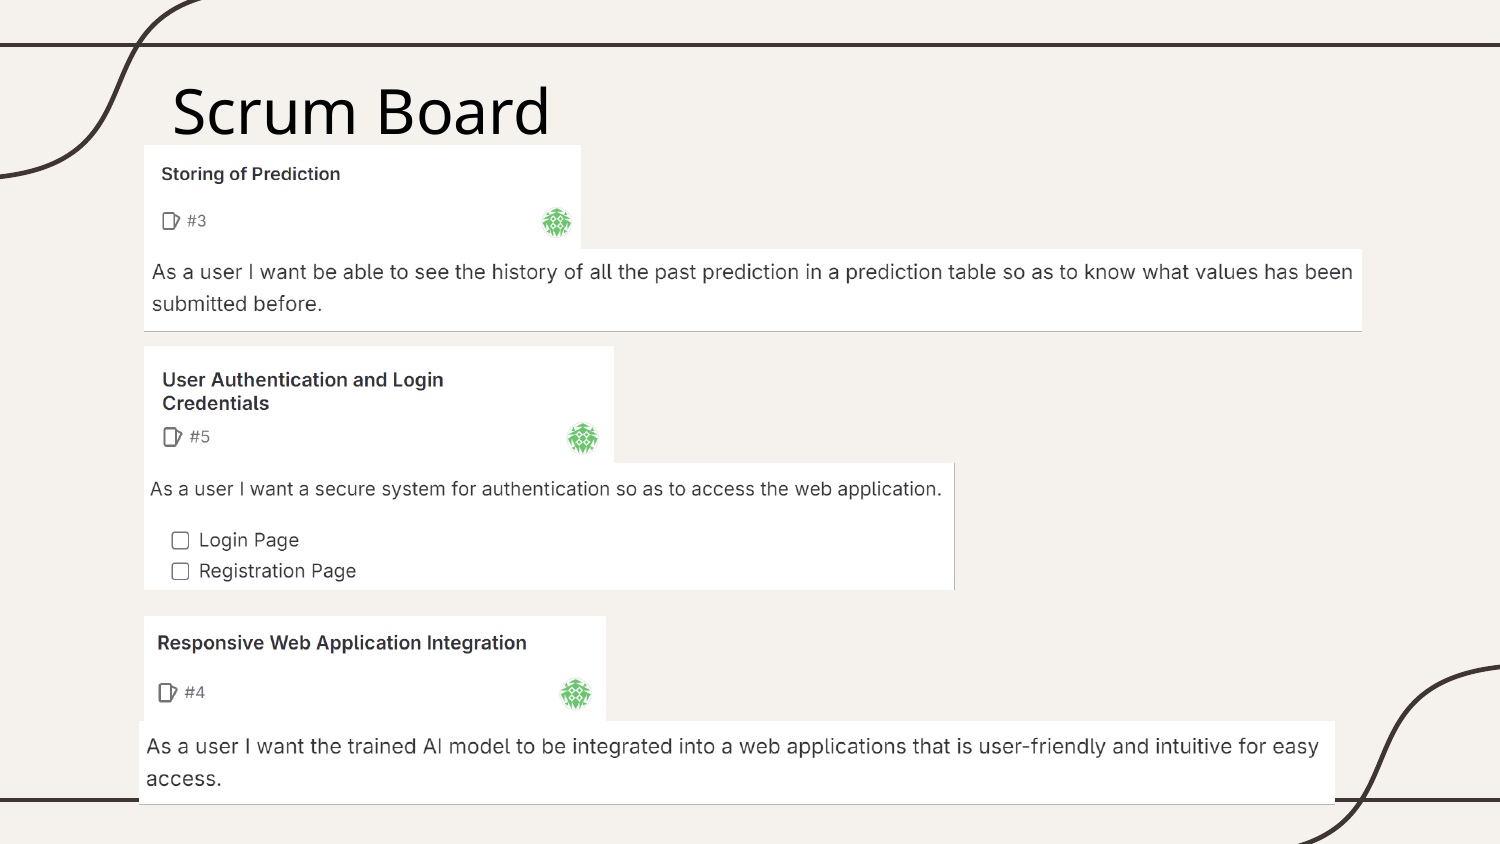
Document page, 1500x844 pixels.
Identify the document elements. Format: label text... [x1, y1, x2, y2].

text_box Scrum Board [157, 64, 653, 155]
picture [144, 346, 955, 590]
picture [144, 145, 1362, 332]
picture [139, 616, 1336, 806]
